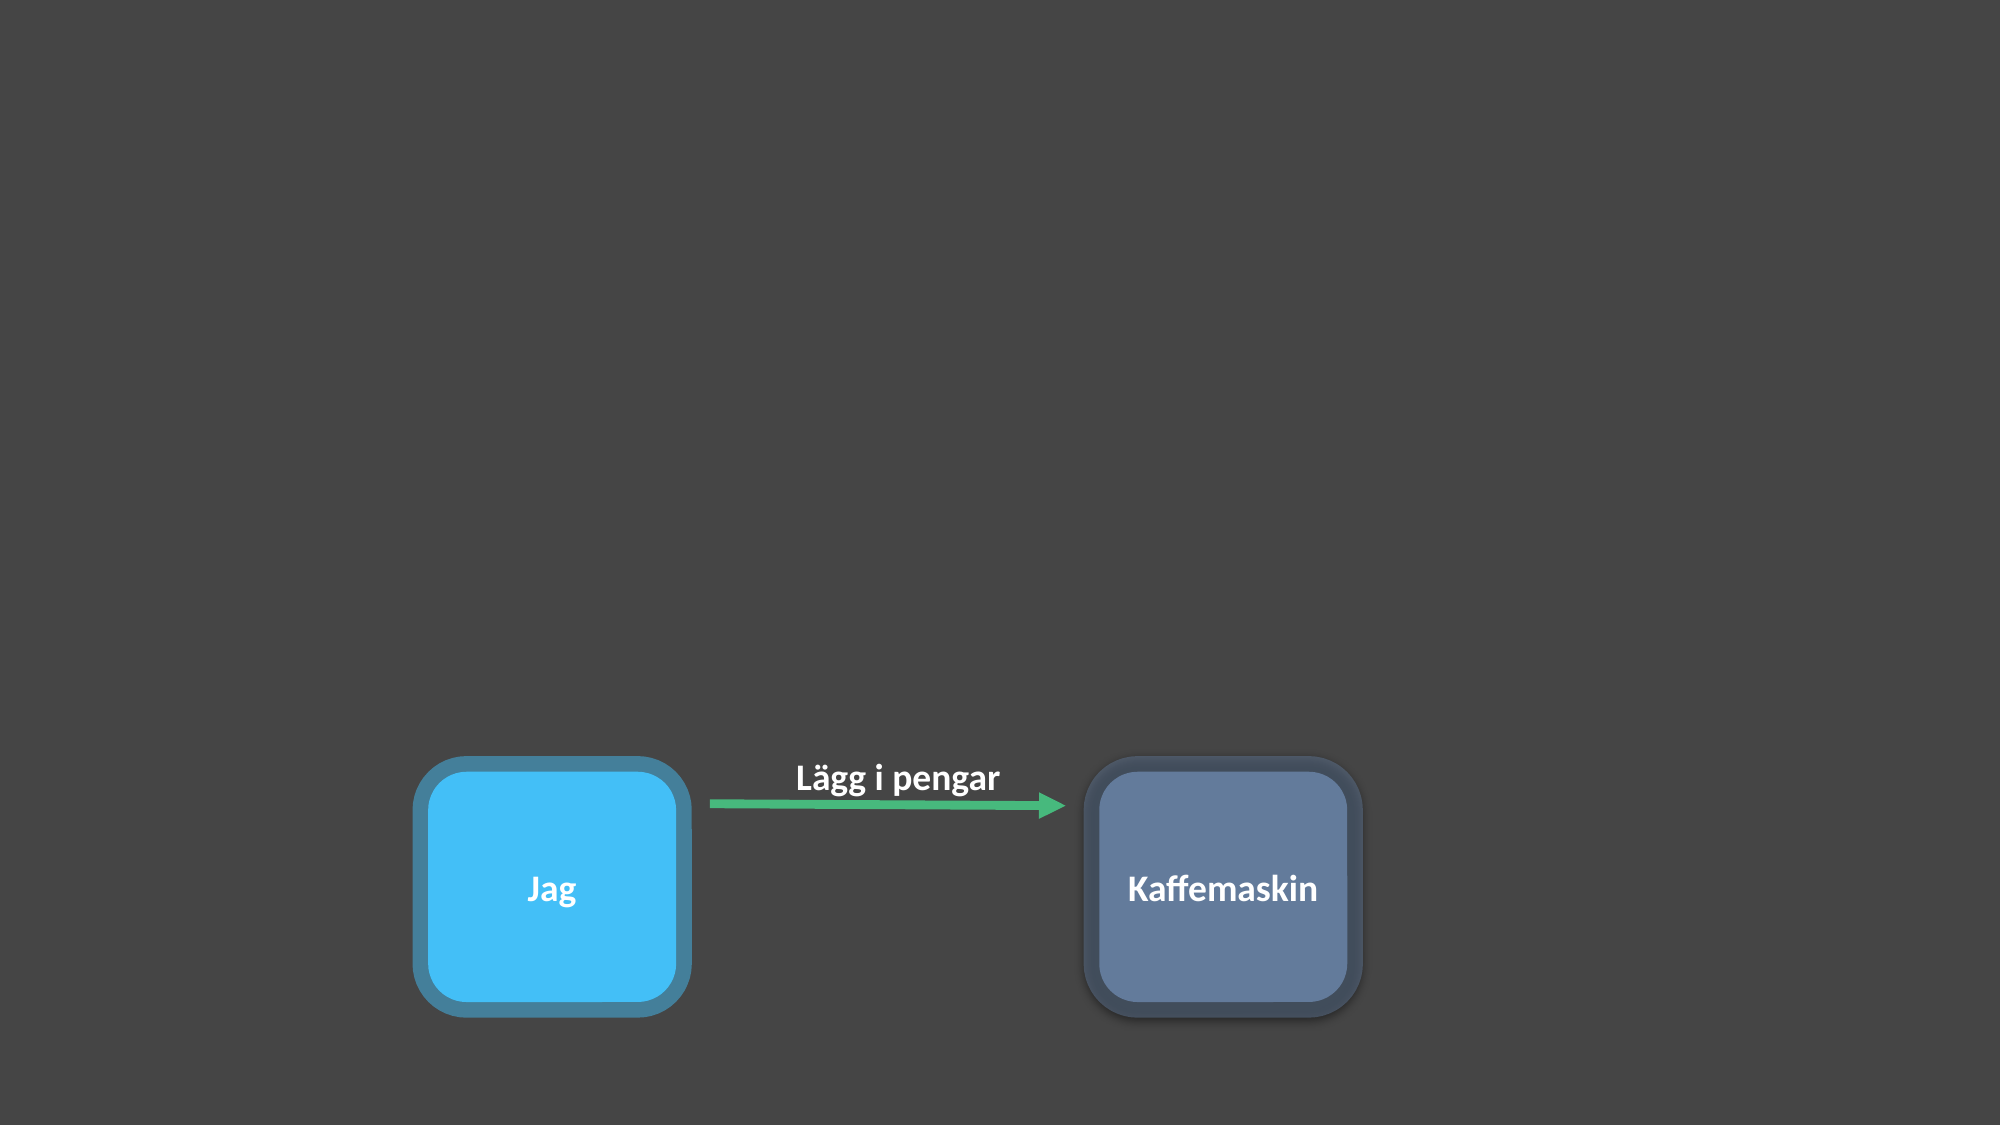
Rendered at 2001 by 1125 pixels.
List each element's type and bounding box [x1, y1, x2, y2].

text_box [428, 745, 1348, 1003]
